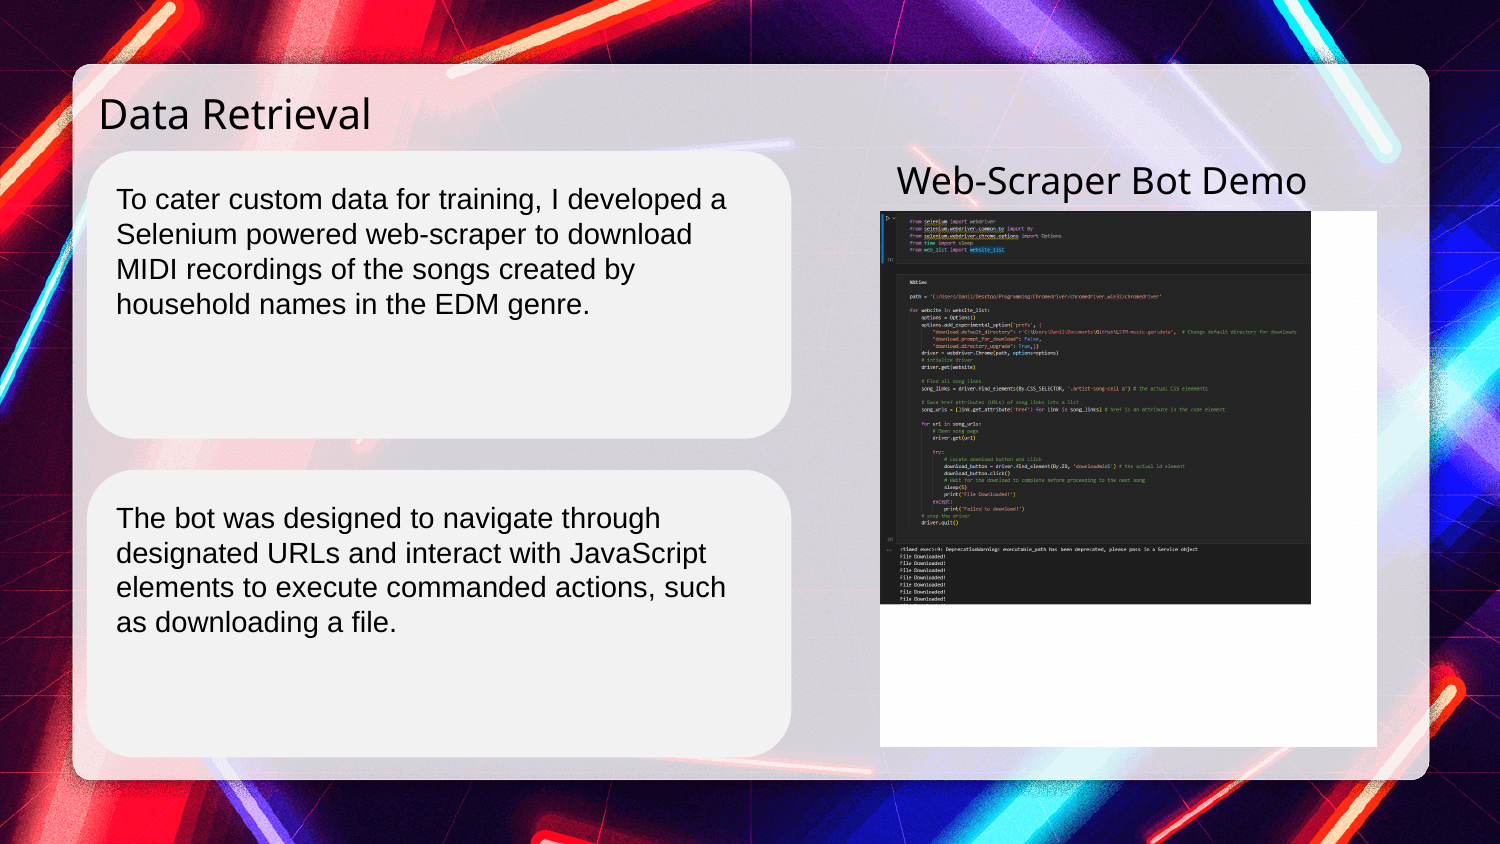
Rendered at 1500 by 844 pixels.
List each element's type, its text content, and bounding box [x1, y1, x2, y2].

text_box The bot was designed to navigate through designated URLs and interact with JavaScript elements to execute commanded actions, such as downloading a file. [86, 469, 792, 758]
text_box To cater custom data for training, I developed a Selenium powered web-scraper to download MIDI recordings of the songs created by household names in the EDM genre. [86, 151, 792, 439]
text_box Data Retrieval [86, 82, 765, 144]
text_box Web-Scraper Bot Demo [885, 151, 1500, 208]
picture [0, 0, 1500, 844]
